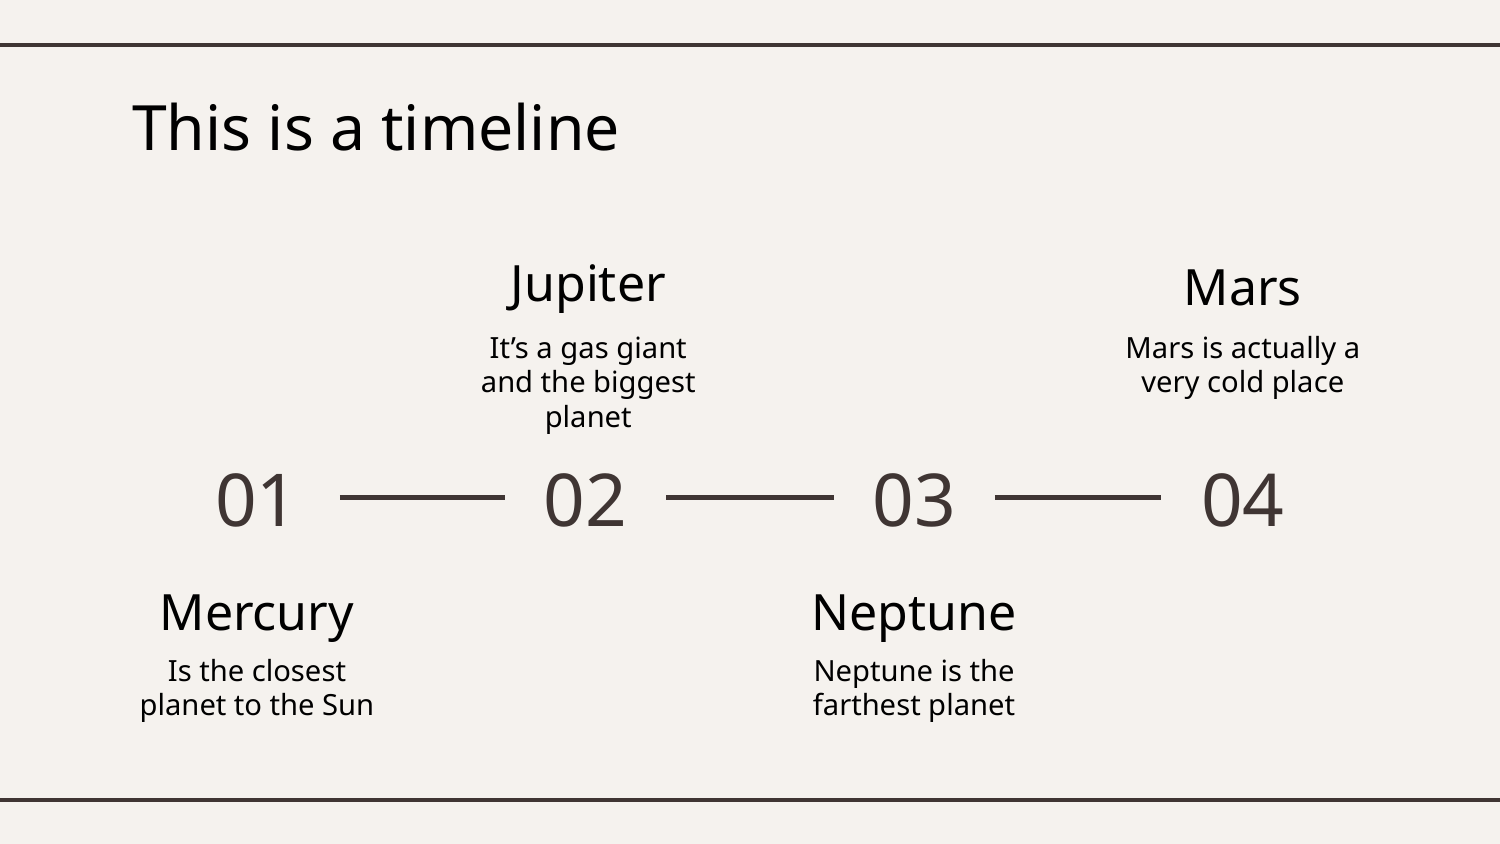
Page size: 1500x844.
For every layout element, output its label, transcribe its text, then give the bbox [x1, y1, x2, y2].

title This is a timeline [116, 72, 1383, 167]
text_box Jupiter [446, 252, 730, 312]
text_box Neptune is the farthest planet [772, 636, 1056, 731]
text_box It’s a gas giant and the biggest planet [446, 313, 730, 408]
text_box Mercury [115, 580, 399, 636]
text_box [173, 442, 1325, 553]
text_box Is the closest planet to the Sun [115, 636, 399, 731]
text_box Neptune [772, 580, 1056, 636]
text_box Mars [1101, 255, 1385, 315]
text_box Mars is actually a very cold place [1101, 315, 1385, 408]
